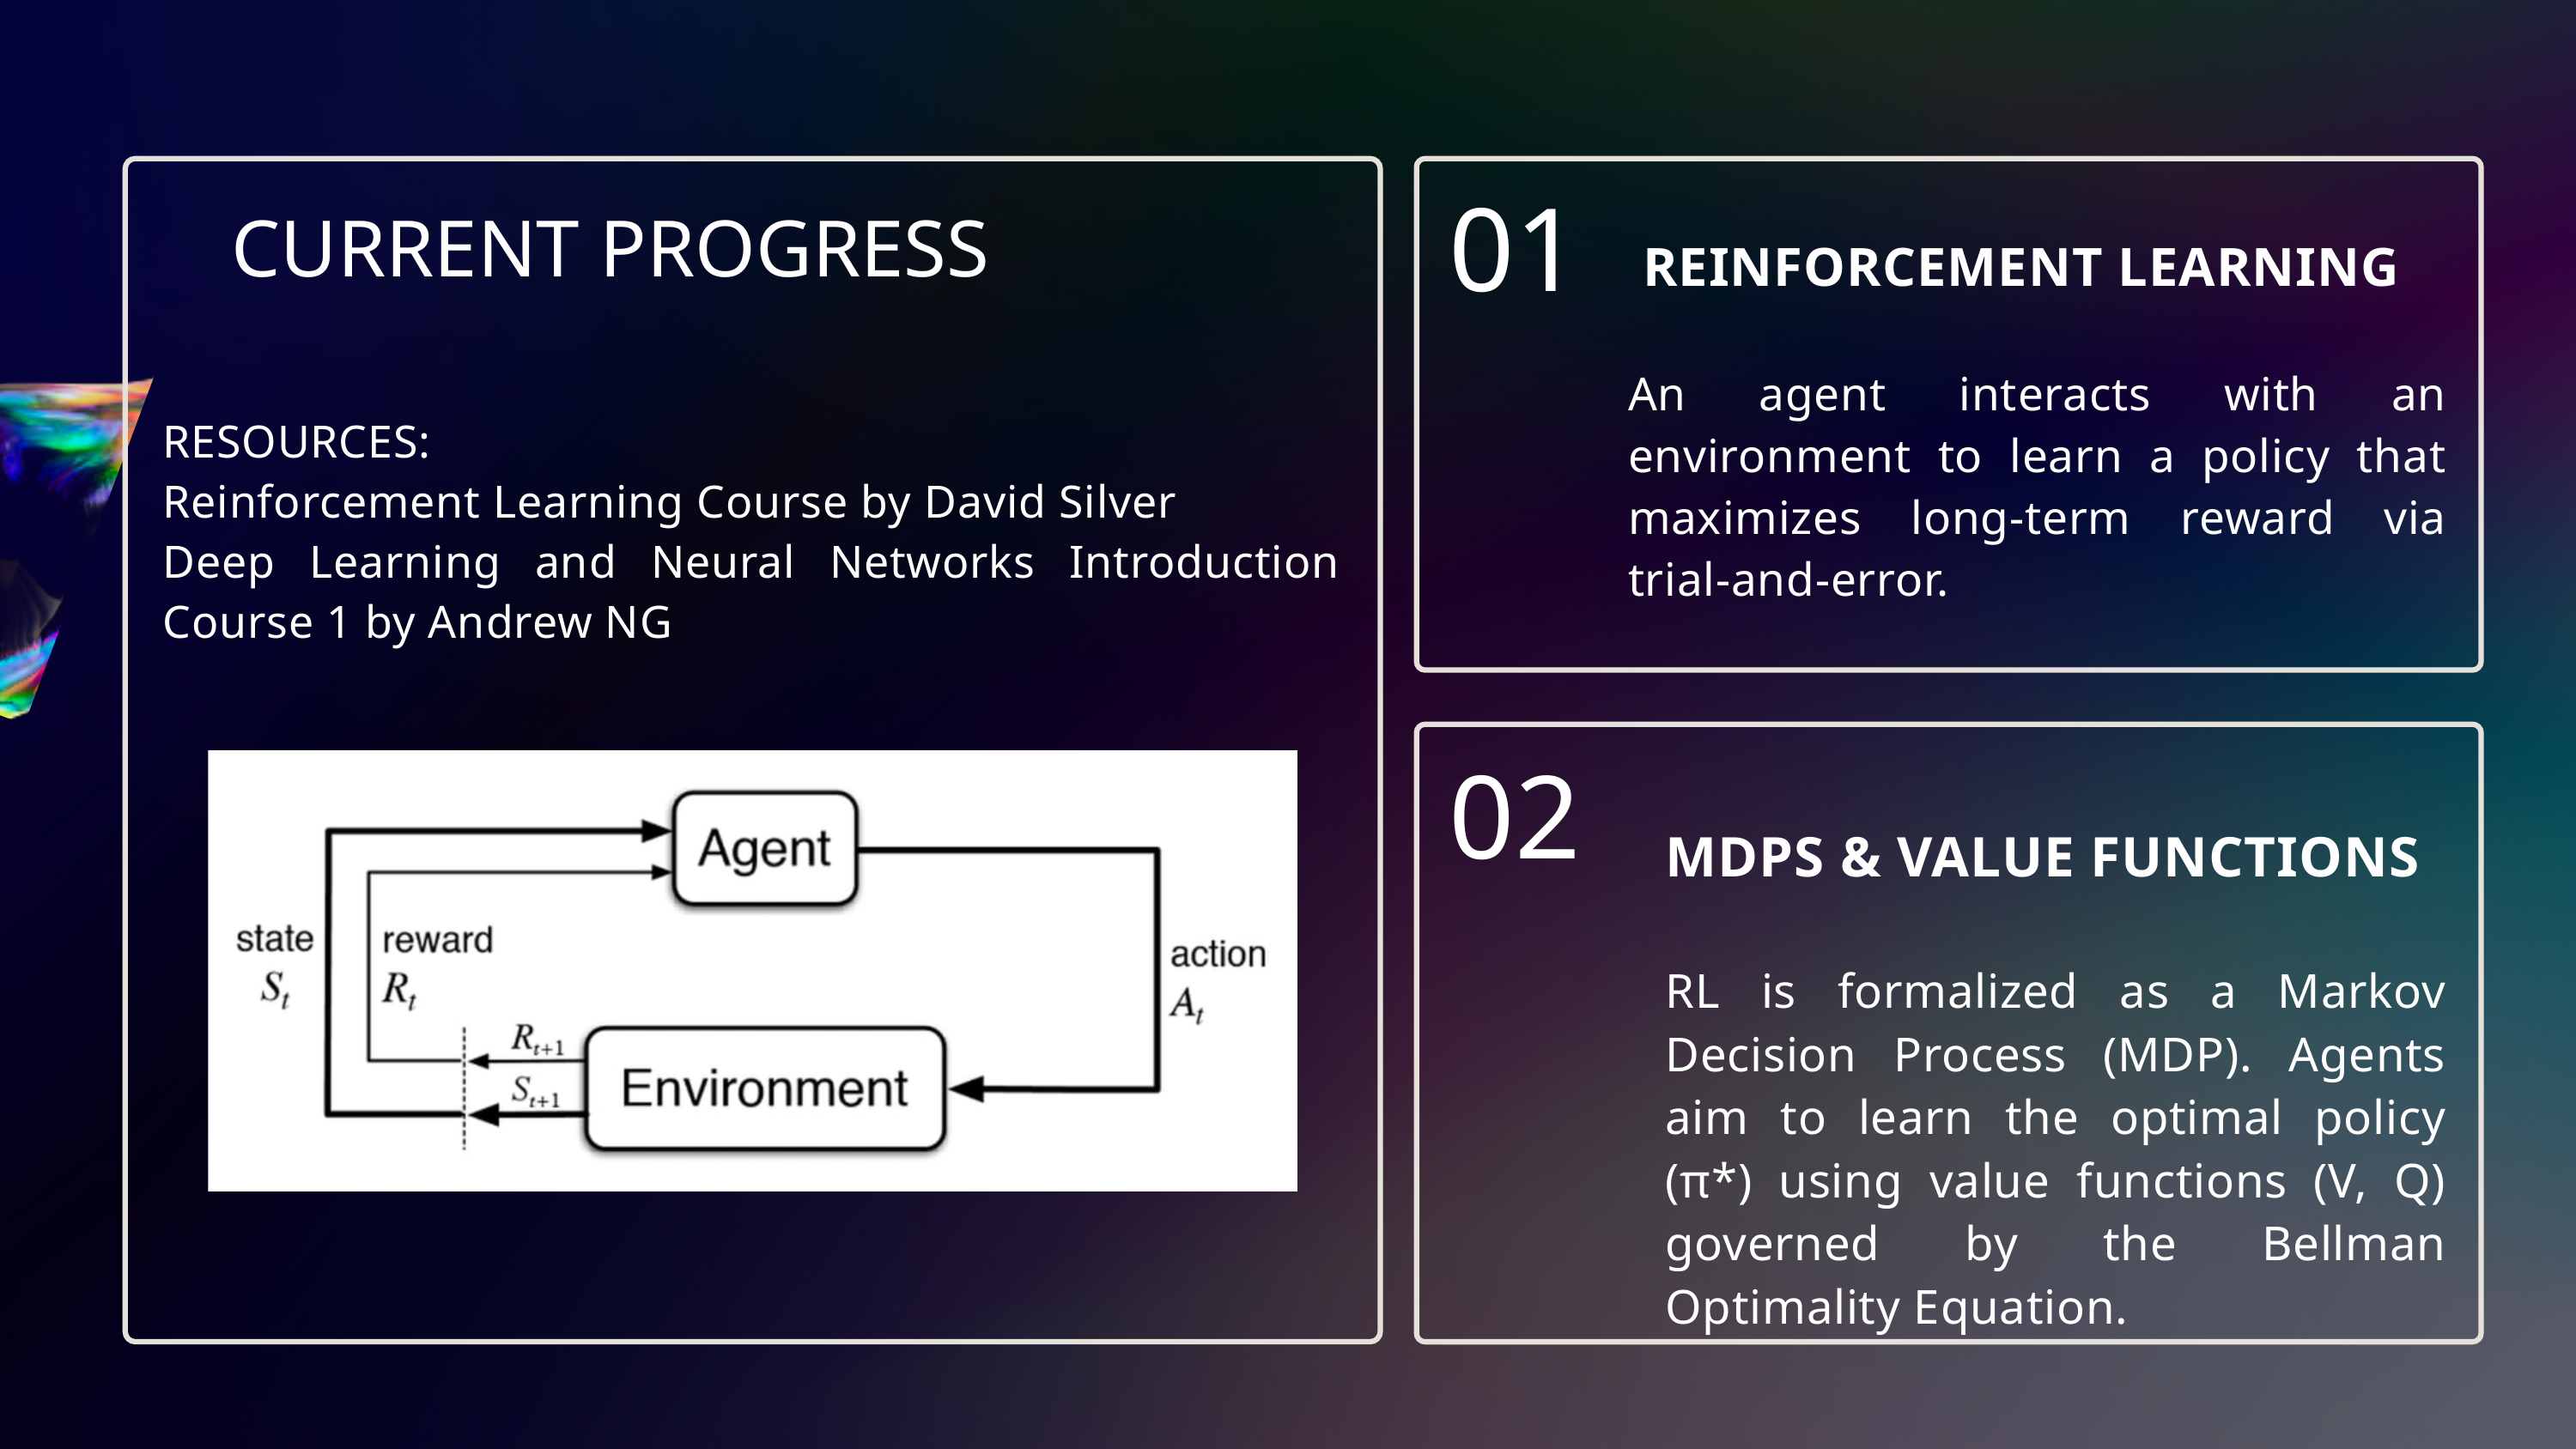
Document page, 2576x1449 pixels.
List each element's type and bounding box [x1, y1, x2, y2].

text_box [1416, 158, 2482, 670]
text_box [125, 158, 1381, 1343]
text_box [0, 0, 295, 724]
text_box [0, 0, 2576, 1449]
text_box [1416, 724, 2482, 1343]
